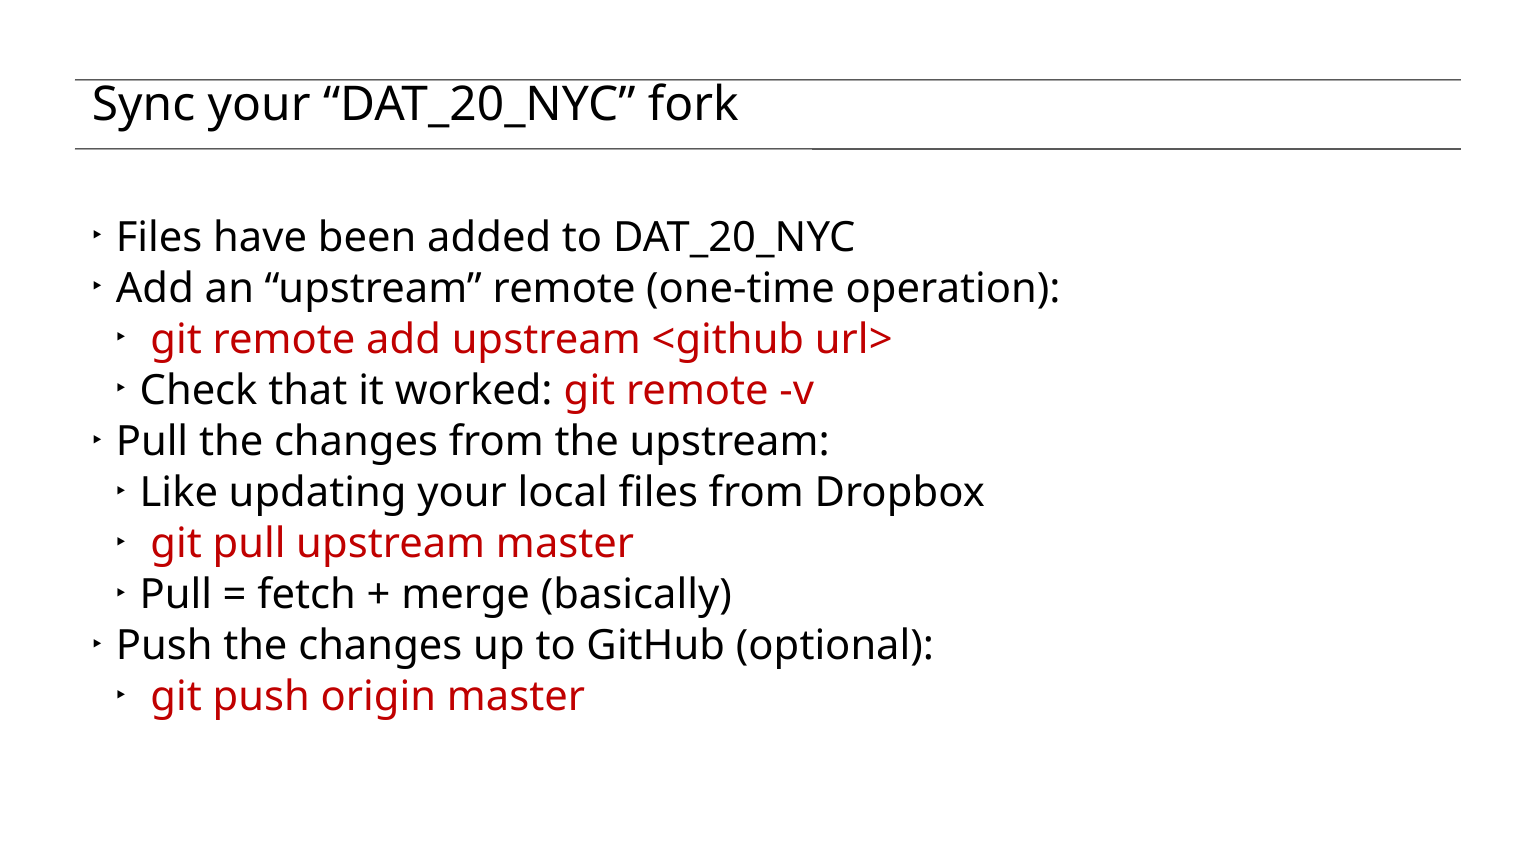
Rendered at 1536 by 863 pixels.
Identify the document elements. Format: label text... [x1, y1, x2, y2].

title Sync your “DAT_20_NYC” fork [76, 34, 1460, 179]
list Files have been added to DAT_20_NYC Add an “upstream” remote (one-time operation): git remote add upstream <github url> Check that it worked: git remote -v Pull the changes from the upstream: Like updating your local files from Dropbox git pull upstream master Pull = fetch + merge (basically) Push the changes up to GitHub (optional): git push origin master [76, 201, 1460, 796]
